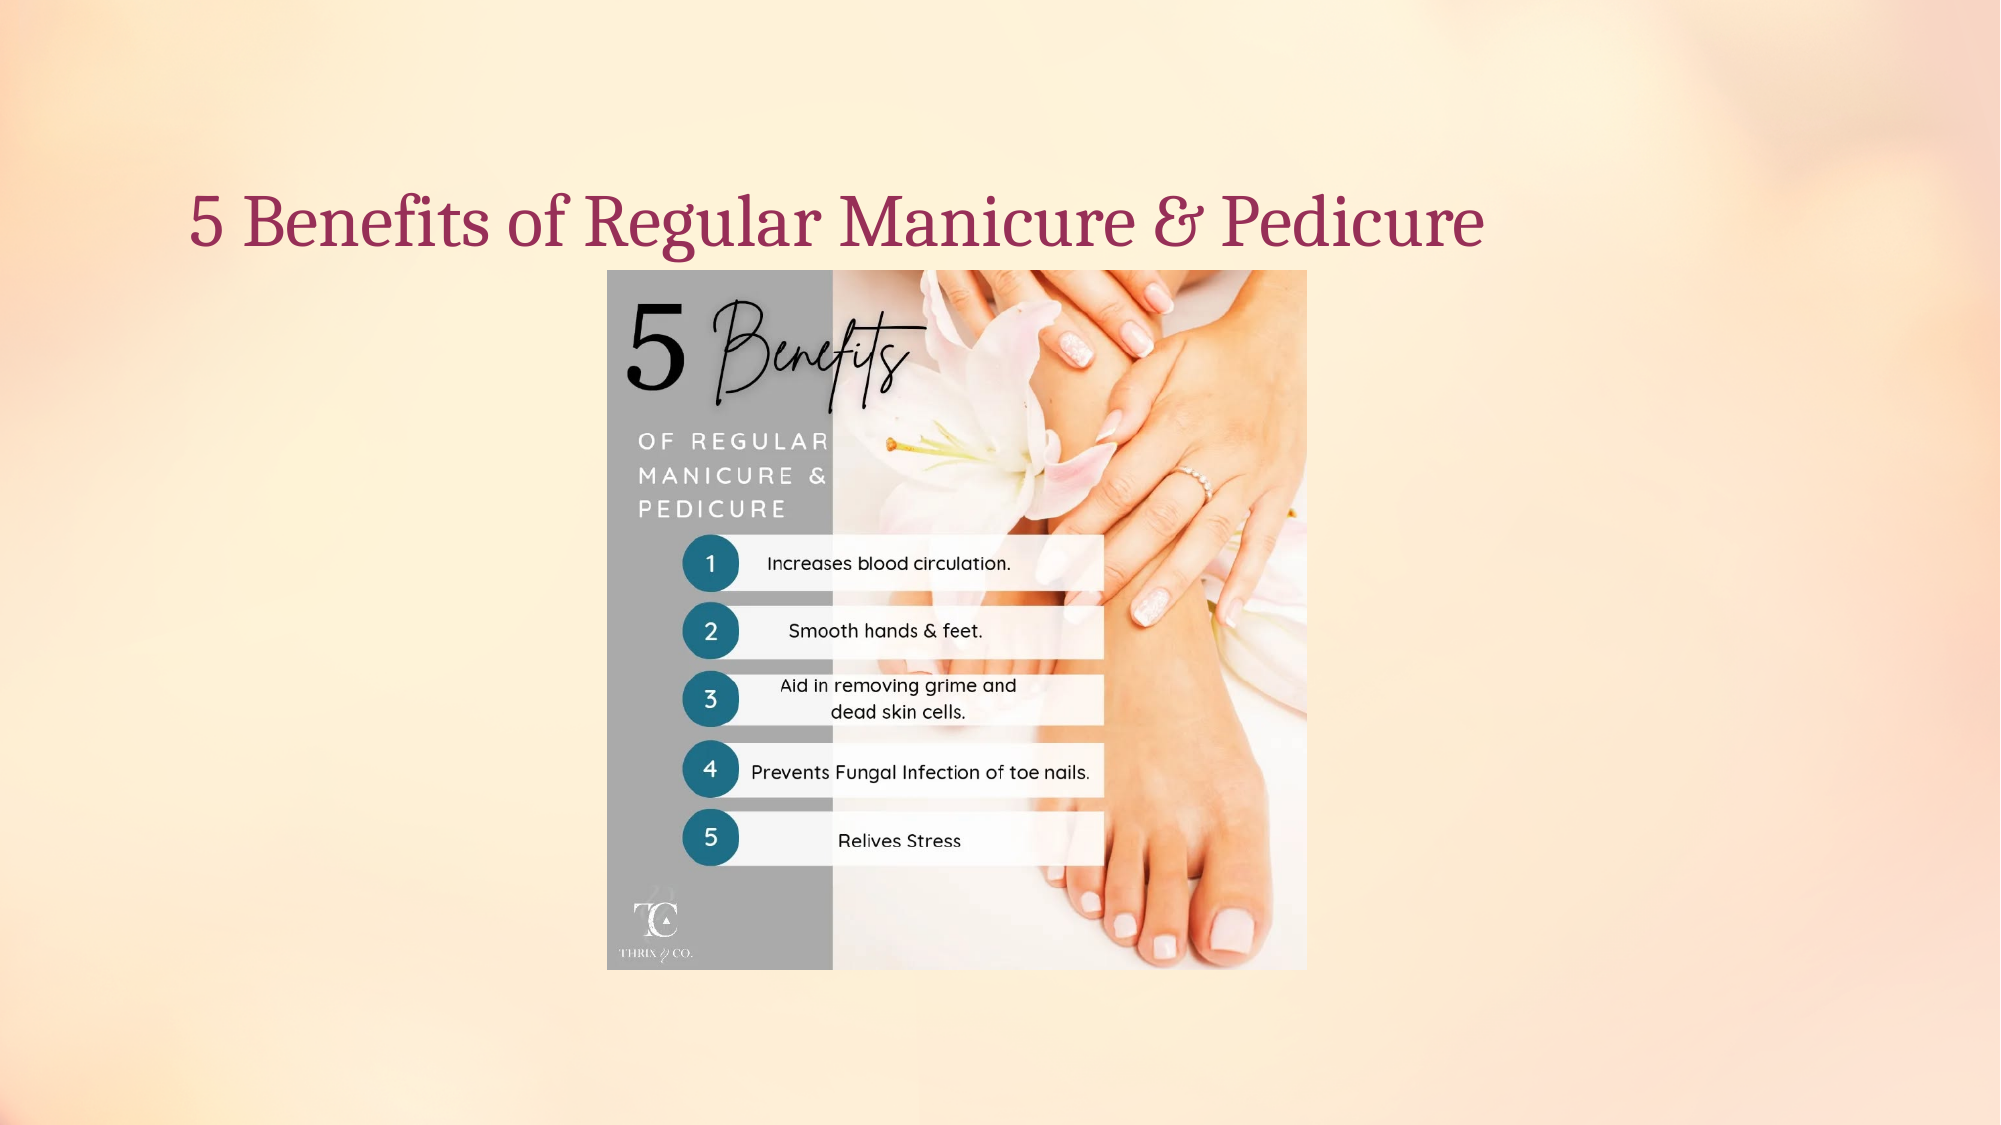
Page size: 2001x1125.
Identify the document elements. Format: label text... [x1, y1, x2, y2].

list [607, 270, 1307, 971]
title 5 Benefits of Regular Manicure & Pedicure [174, 75, 1825, 271]
picture [0, 0, 2001, 1125]
